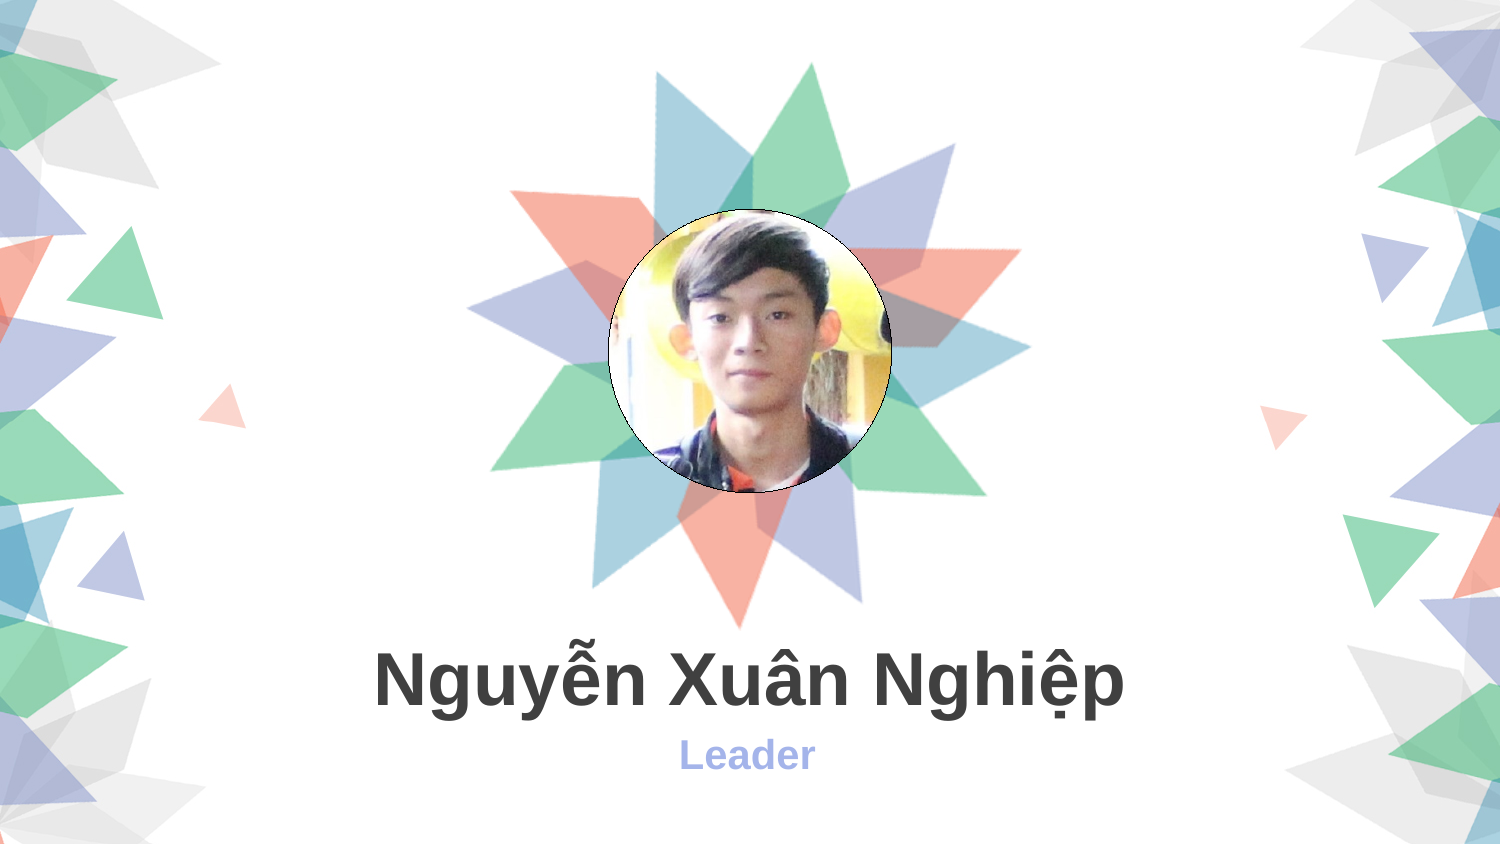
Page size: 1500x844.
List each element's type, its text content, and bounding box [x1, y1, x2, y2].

list Leader [464, 728, 1031, 777]
list Nguyễn Xuân Nghiệp [5, 628, 1495, 723]
picture [0, 0, 1500, 844]
